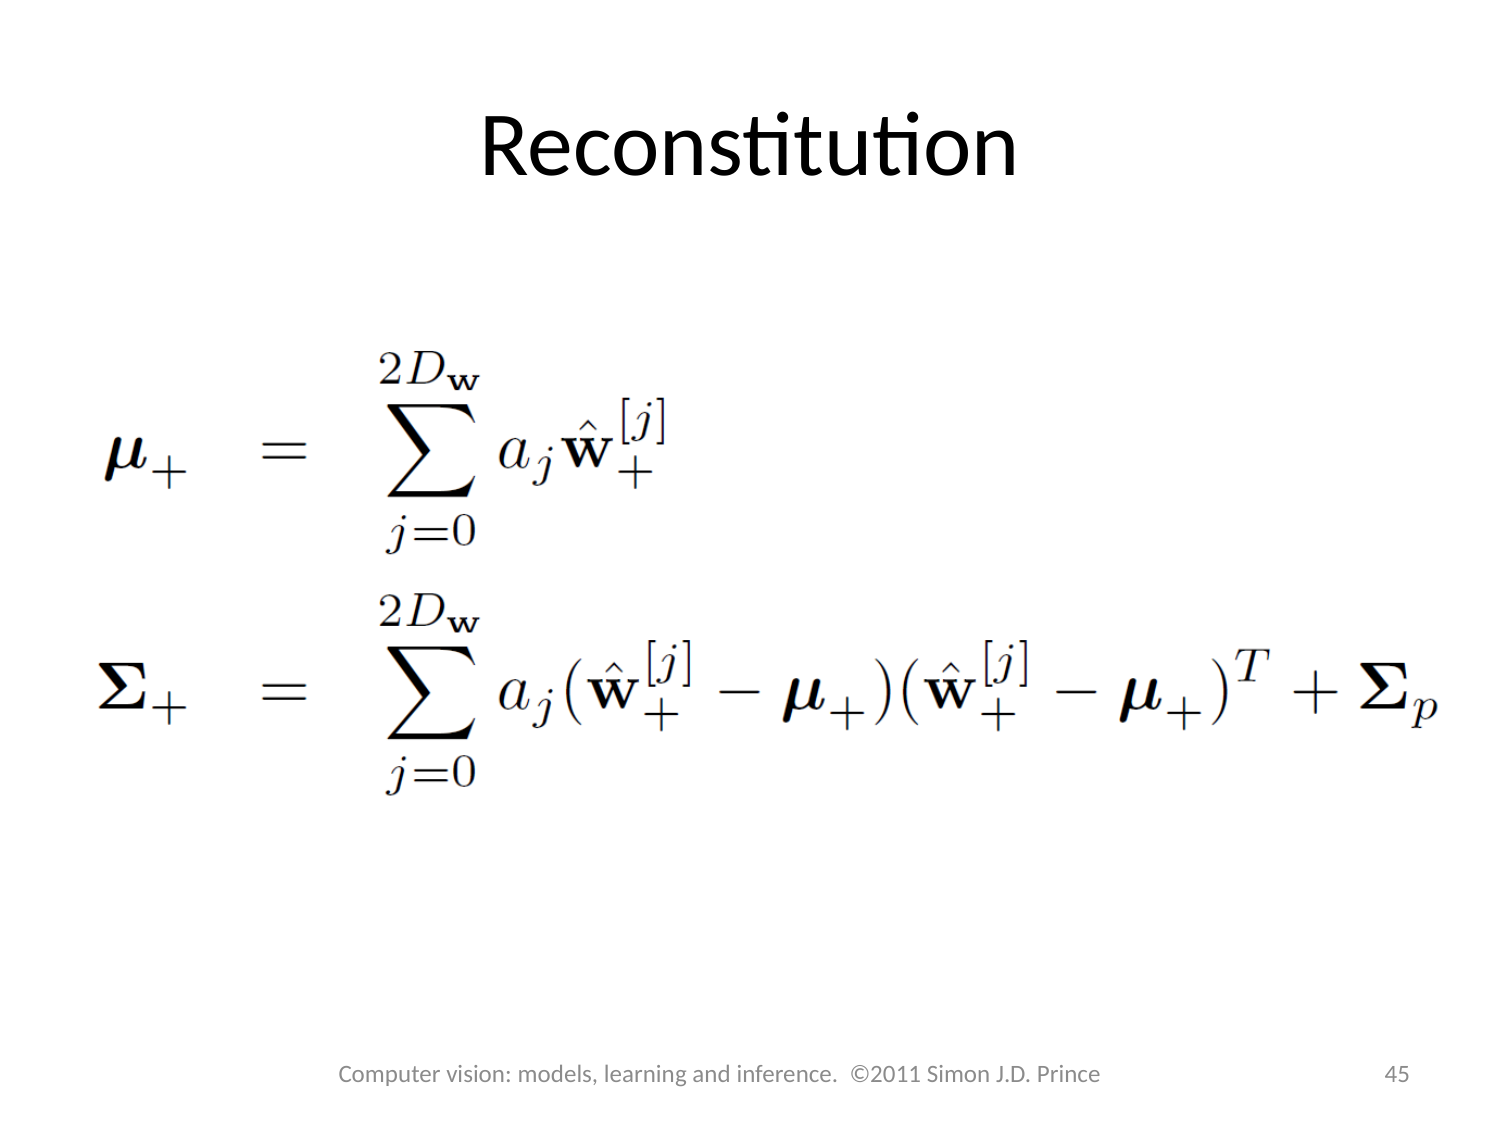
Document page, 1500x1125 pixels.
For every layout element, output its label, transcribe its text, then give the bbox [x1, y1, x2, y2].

picture [88, 337, 1444, 802]
text_box Computer vision: models, learning and inference. ©2011 Simon J.D. Prince [301, 1042, 1140, 1103]
text_box 45 [1140, 1042, 1425, 1103]
title Reconstitution [75, 45, 1425, 233]
